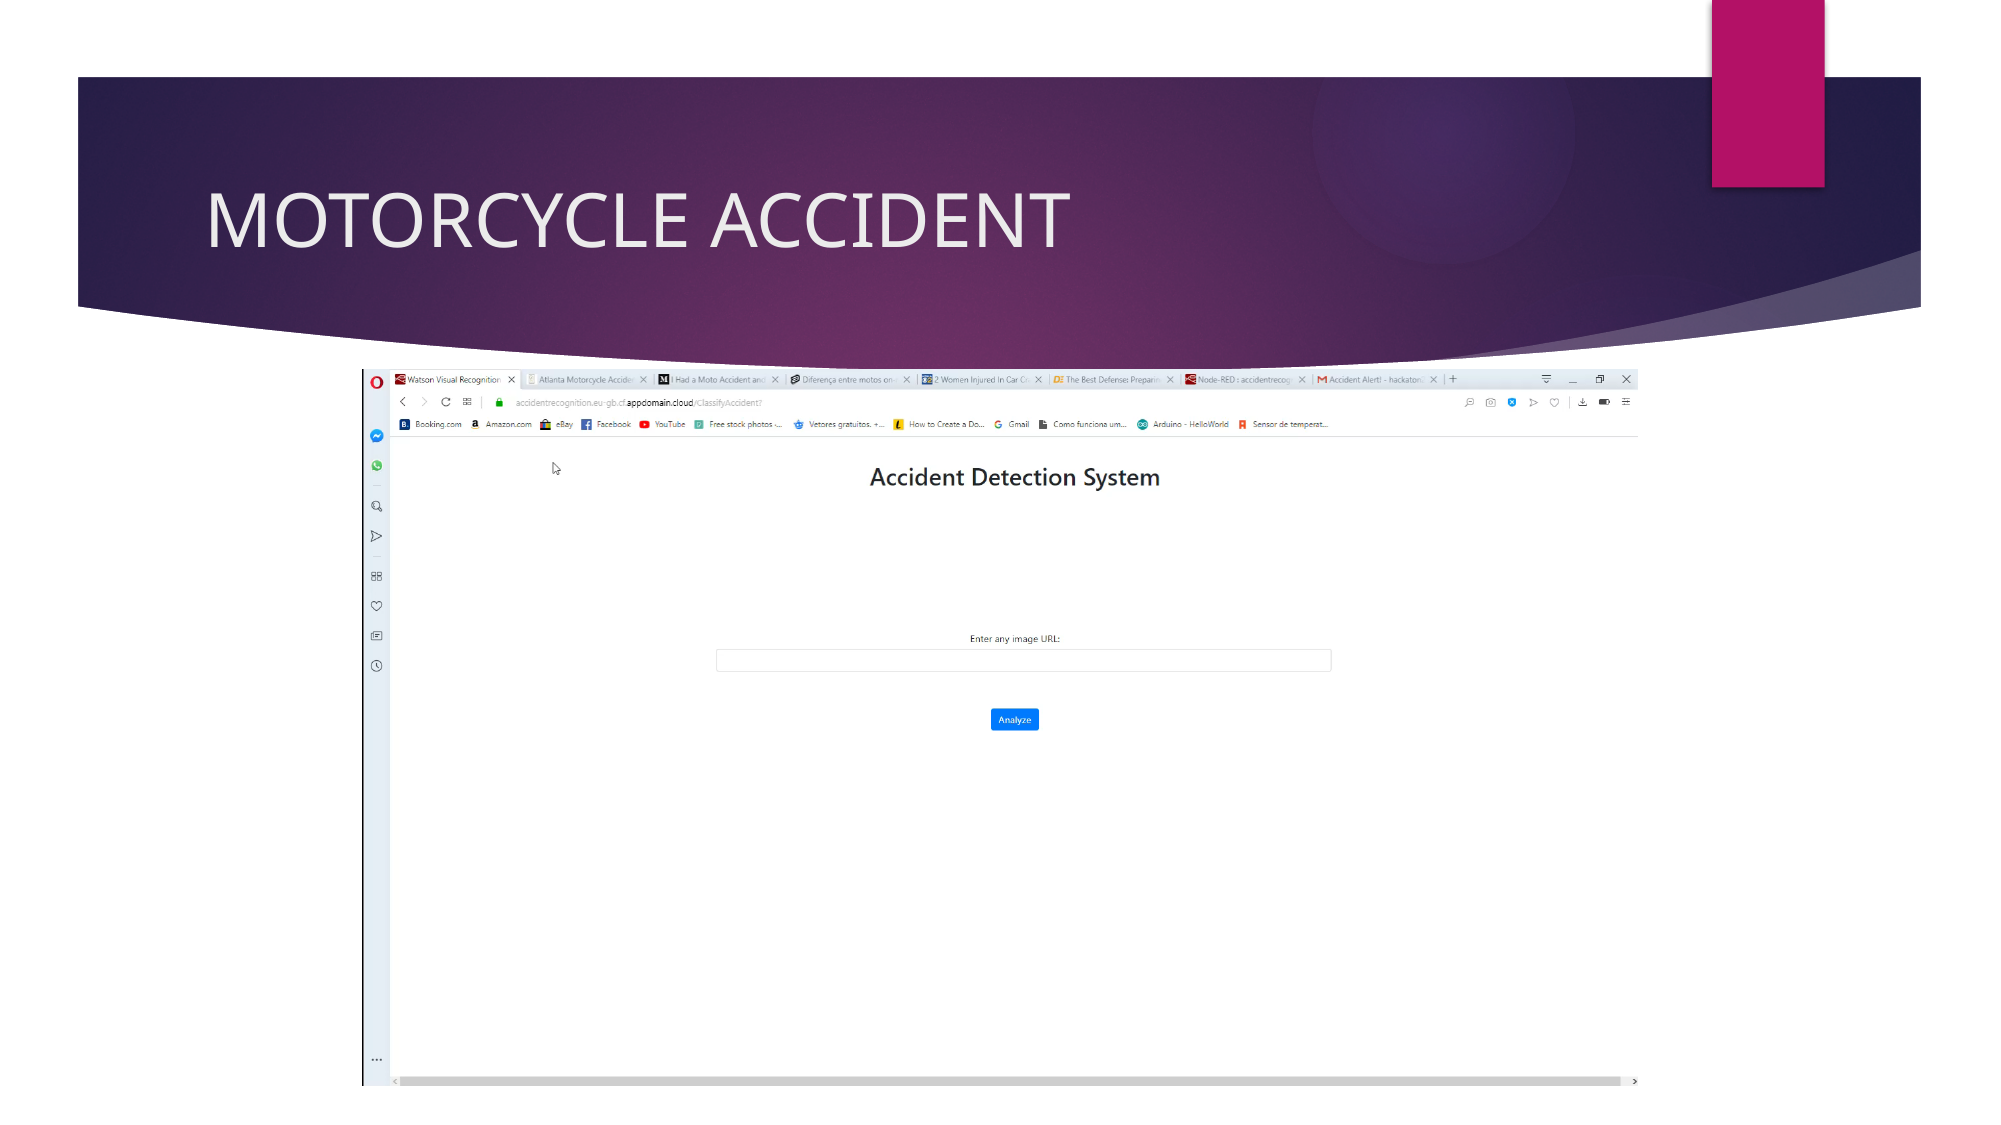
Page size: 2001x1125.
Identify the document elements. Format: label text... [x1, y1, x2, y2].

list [361, 368, 1639, 1087]
title MOTORCYCLE ACCIDENT [189, 159, 1627, 276]
